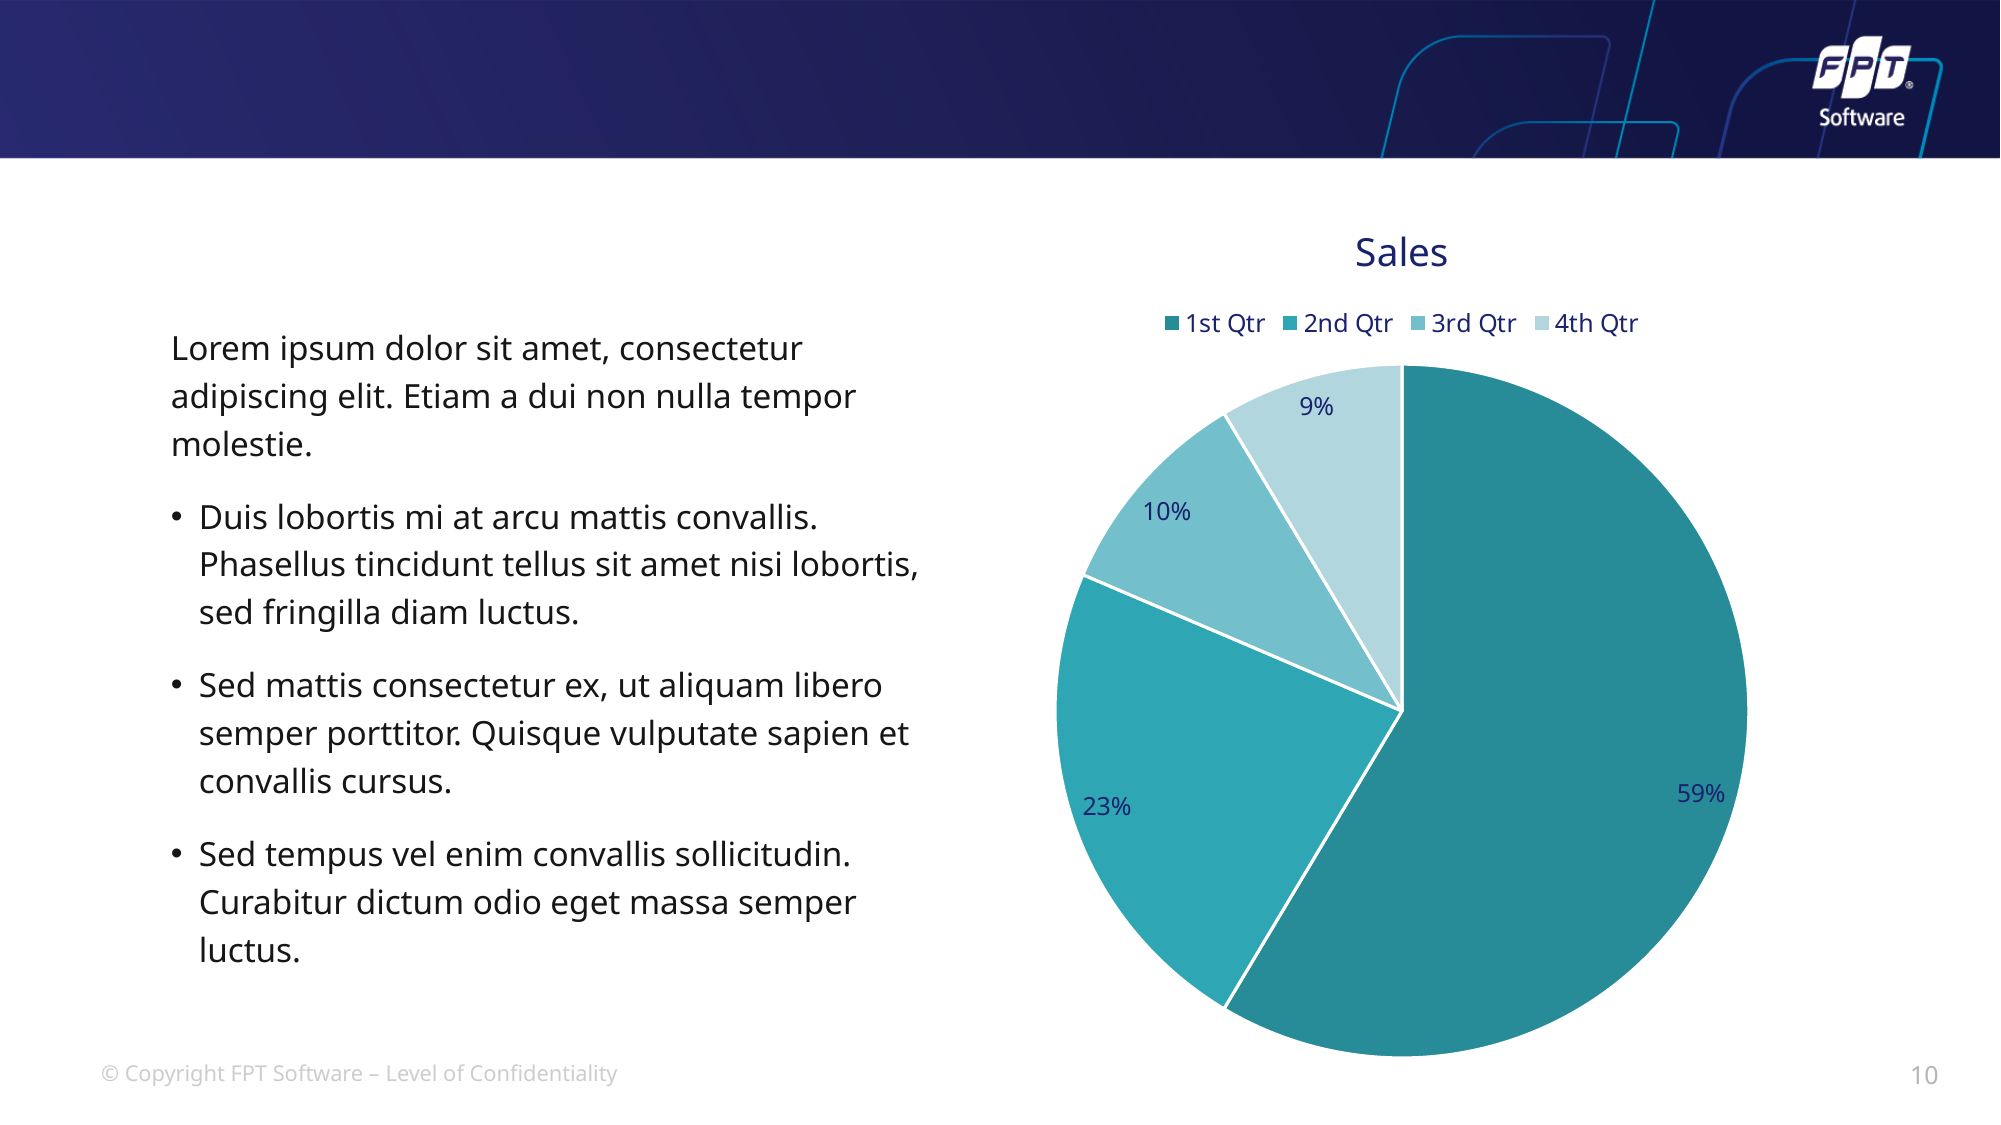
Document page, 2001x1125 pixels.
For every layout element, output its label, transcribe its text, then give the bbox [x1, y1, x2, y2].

text_box Lorem ipsum dolor sit amet, consectetur adipiscing elit. Etiam a dui non nulla tempor molestie. Duis lobortis mi at arcu mattis convallis. Phasellus tincidunt tellus sit amet nisi lobortis, sed fringilla diam luctus. Sed mattis consectetur ex, ut aliquam libero semper porttitor. Quisque vulputate sapien et convallis cursus. Sed tempus vel enim convallis sollicitudin. Curabitur dictum odio eget massa semper luctus. [156, 311, 850, 989]
picture [1627, 0, 2000, 159]
picture [0, 0, 1676, 159]
chart [850, 186, 1954, 1076]
slide_number 10 [1855, 1076, 1954, 1094]
